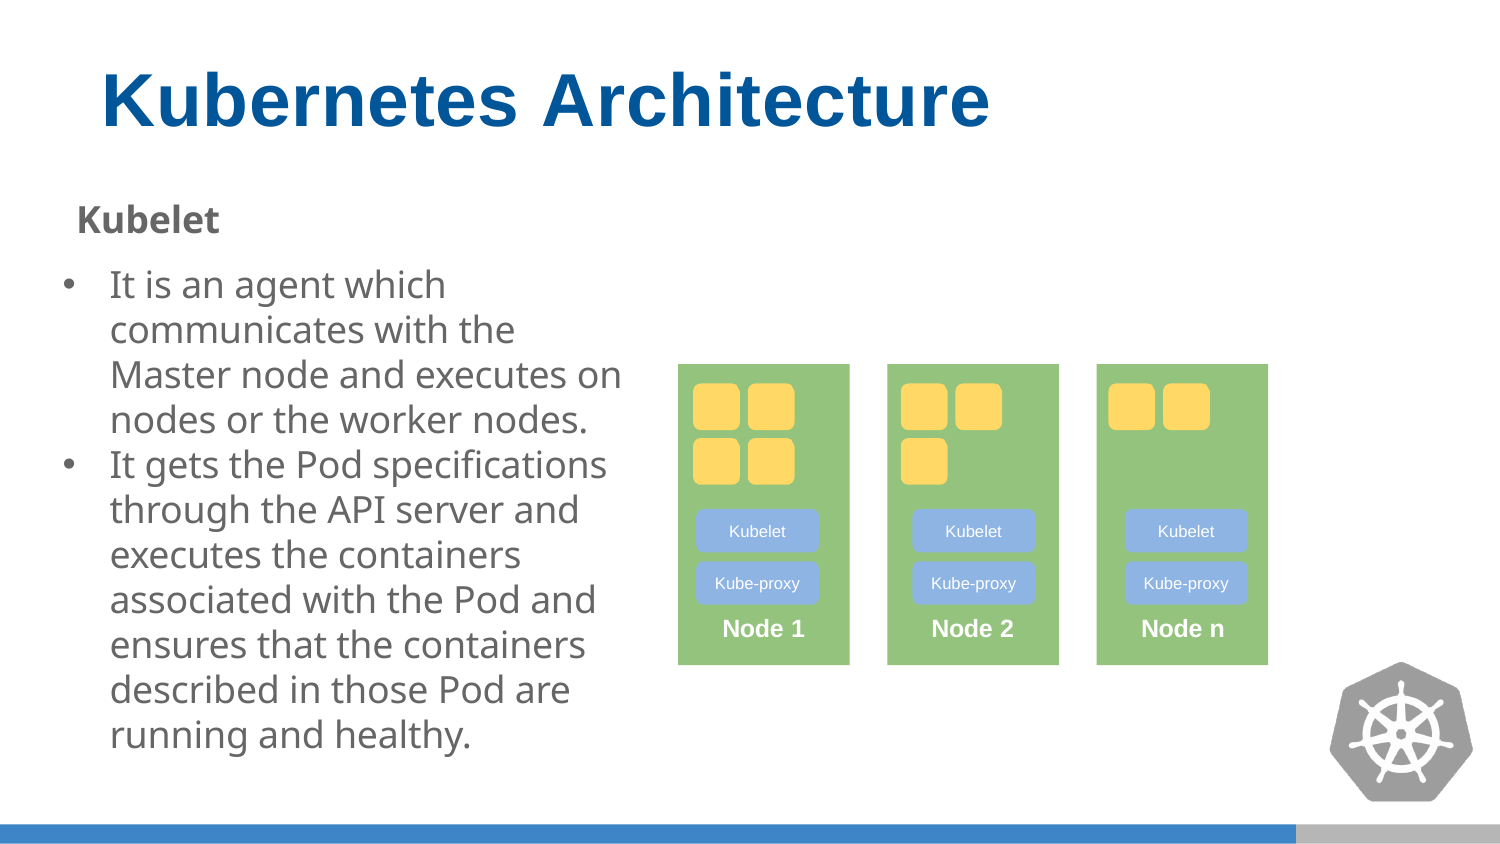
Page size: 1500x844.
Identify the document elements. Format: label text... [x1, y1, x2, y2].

text_box [747, 438, 795, 485]
text_box Kube-proxy [694, 559, 822, 607]
text_box Kubelet [1122, 507, 1250, 555]
text_box [1096, 643, 1269, 666]
text_box Node n [1096, 364, 1269, 643]
text_box [887, 643, 1059, 666]
text_box Node 1 [678, 364, 850, 643]
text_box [0, 824, 1500, 844]
text_box Kube-proxy [1122, 559, 1250, 607]
text_box Kube-proxy [910, 559, 1038, 607]
title Kubernetes Architecture [99, 48, 993, 192]
text_box [1325, 655, 1477, 808]
text_box Node 2 [887, 364, 1059, 643]
text_box Kubelet [910, 507, 1038, 555]
text_box It is an agent which communicates with the Master node and executes on nodes or the worker nodes. It gets the Pod specifications through the API server and executes the containers associated with the Pod and ensures that the containers described in those Pod are running and healthy. [62, 259, 639, 757]
text_box [747, 383, 795, 431]
text_box [678, 643, 850, 666]
text_box [955, 383, 1003, 431]
text_box [900, 383, 948, 431]
text_box [900, 438, 948, 485]
text_box Kubelet [74, 193, 510, 241]
text_box [1108, 383, 1156, 431]
text_box Kubelet [694, 507, 822, 555]
text_box [693, 438, 740, 485]
text_box [693, 383, 740, 431]
text_box [1163, 383, 1210, 431]
